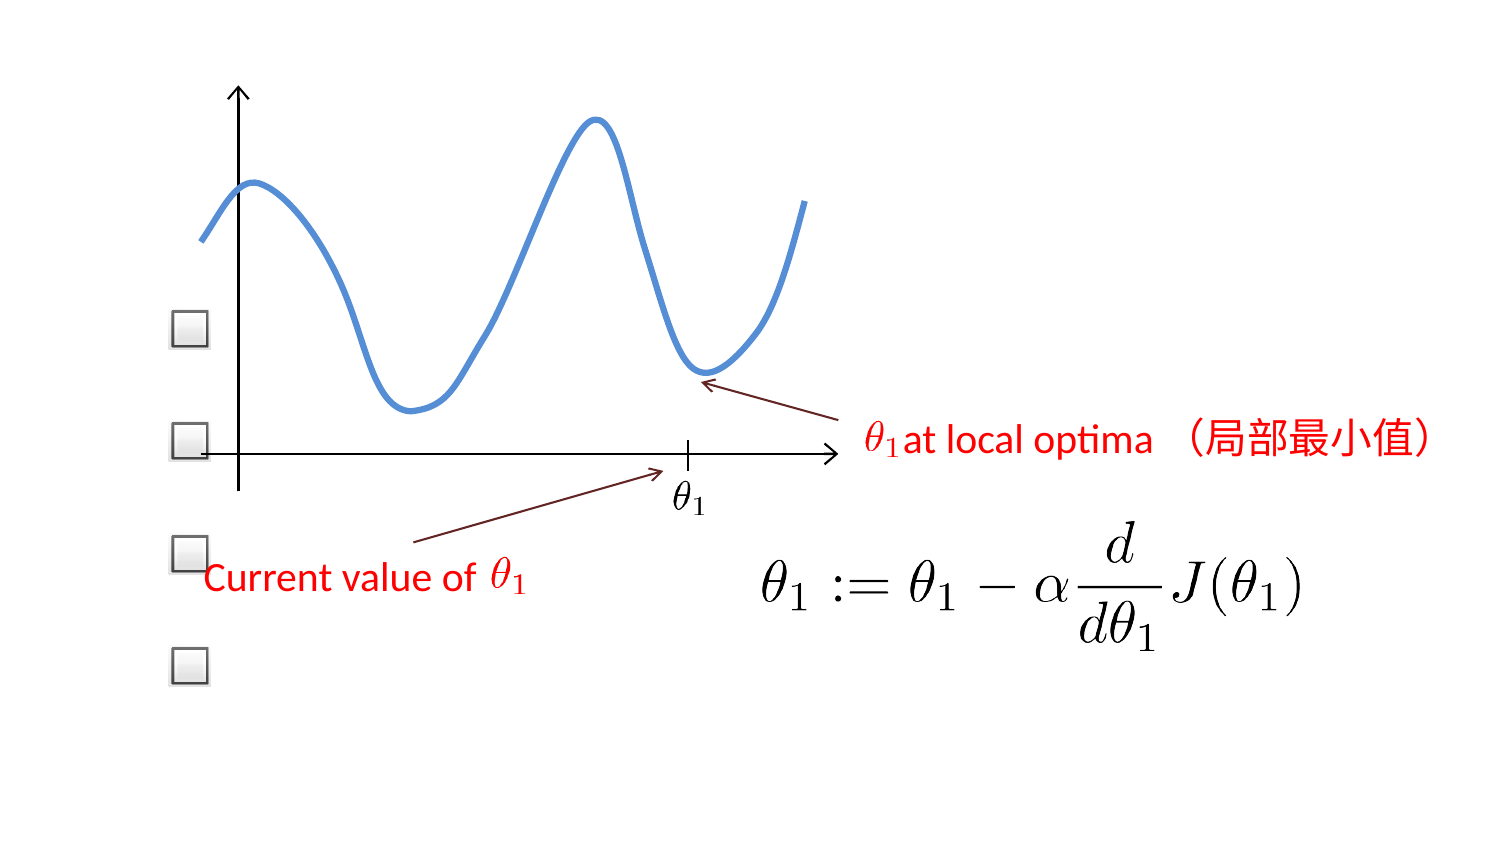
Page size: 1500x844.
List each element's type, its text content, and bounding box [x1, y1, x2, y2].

text_box at local optima（局部最小值） [888, 404, 1471, 470]
text_box [200, 191, 234, 243]
picture [168, 419, 211, 462]
text_box [243, 118, 806, 413]
picture [673, 479, 704, 515]
picture [168, 644, 211, 687]
picture [762, 521, 1301, 652]
picture [168, 307, 211, 350]
text_box Current value of [188, 542, 502, 608]
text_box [700, 381, 839, 421]
picture [168, 532, 211, 575]
picture [864, 419, 898, 458]
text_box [413, 470, 664, 543]
picture [491, 556, 525, 594]
